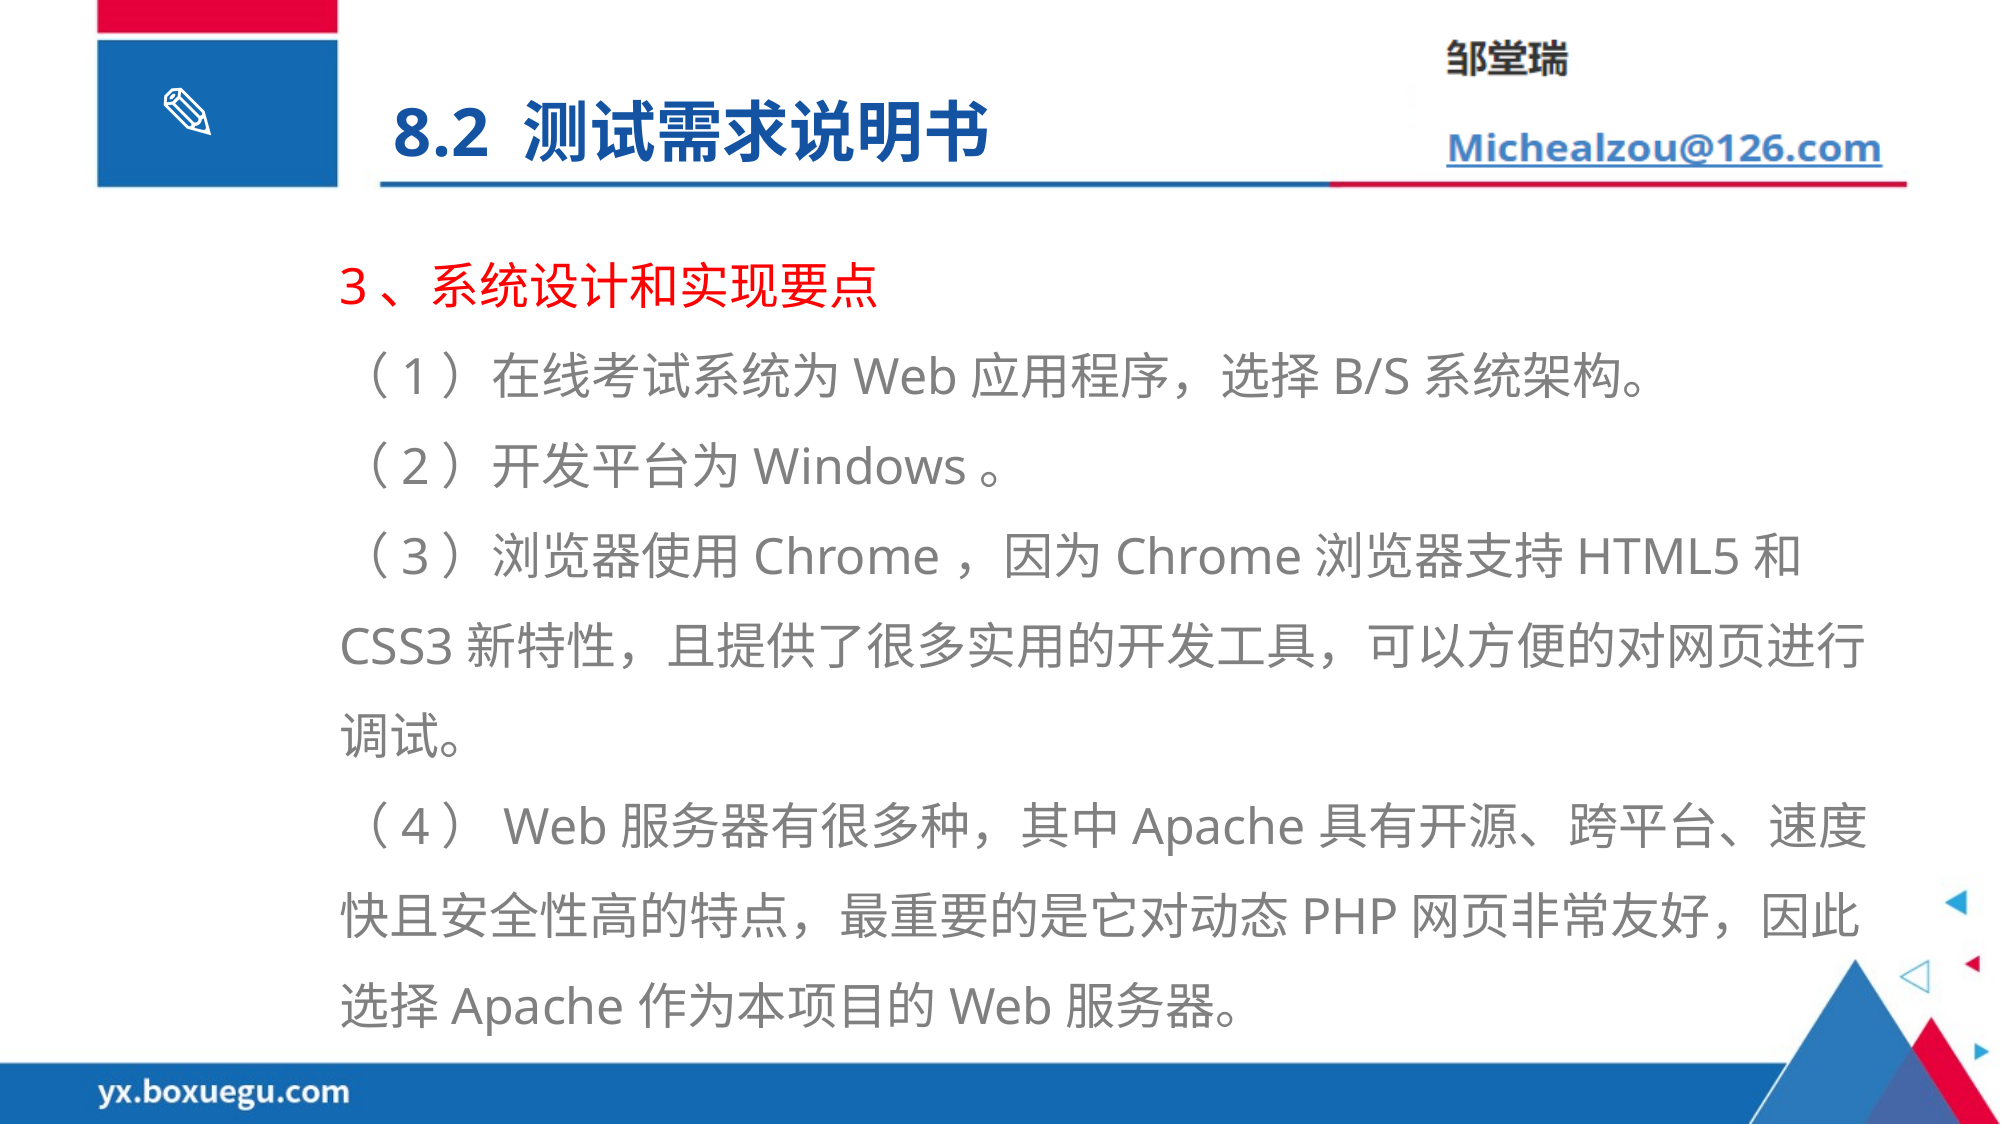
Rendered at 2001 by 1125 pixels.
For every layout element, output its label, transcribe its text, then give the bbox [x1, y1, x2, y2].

picture [0, 0, 2000, 1124]
text_box 8.2 测试需求说明书 [379, 82, 1139, 177]
text_box 3、系统设计和实现要点 （1）在线考试系统为Web应用程序，选择B/S系统架构。 （2）开发平台为Windows。 （3）浏览器使用Chrome，因为Chrome浏览器支持HTML5和CSS3新特性，且提供了很多实用的开发工具，可以方便的对网页进行调试。 （4）Web服务器有很多种，其中Apache具有开源、跨平台、速度快且安全性高的特点，最重要的是它对动态PHP网页非常友好，因此选择Apache作为本项目的Web服务器。 [324, 217, 1893, 971]
